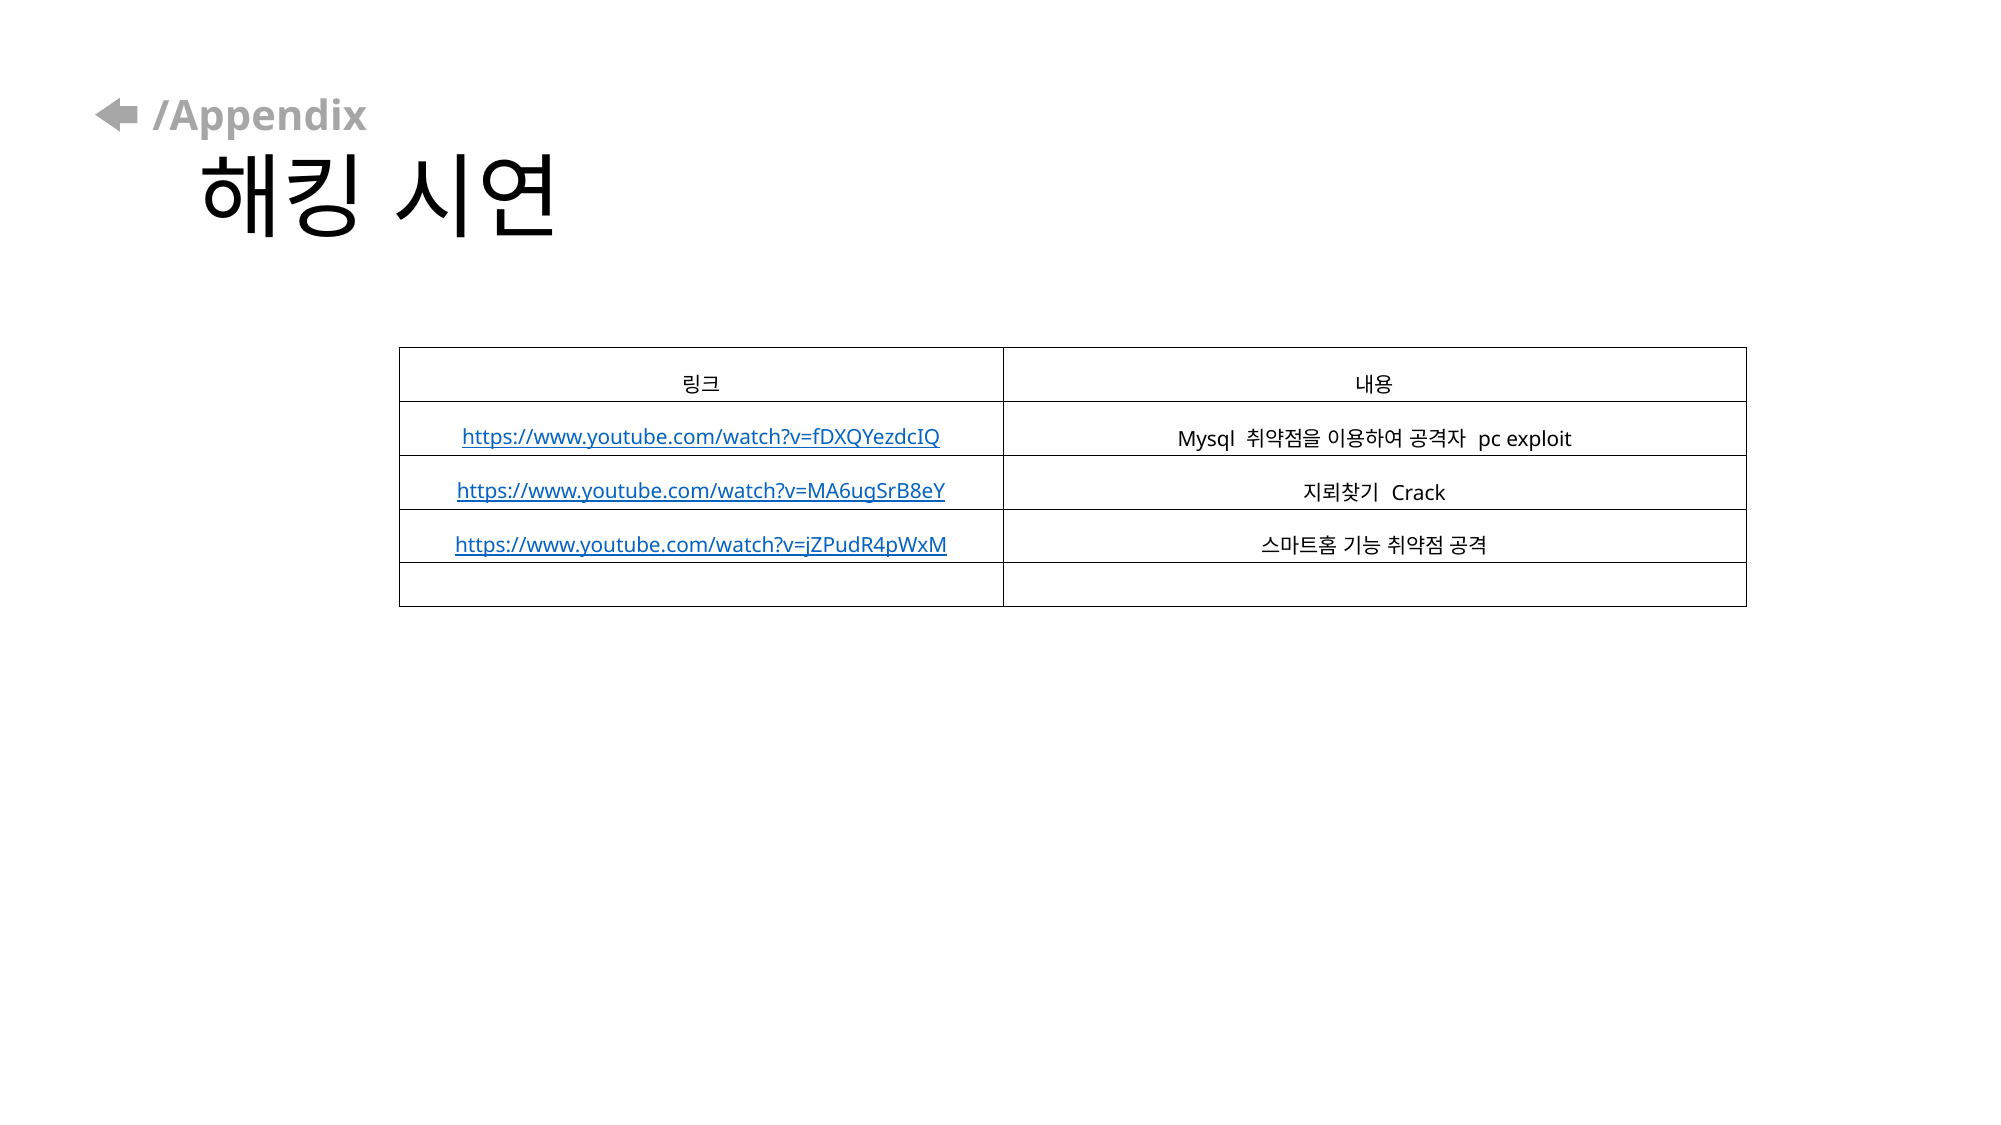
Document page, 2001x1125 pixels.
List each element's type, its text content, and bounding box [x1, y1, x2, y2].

table_cell Mysql 취약점을 이용하여 공격자 pc exploit [1004, 402, 1746, 455]
title /Appendix 해킹 시연 [137, 59, 1863, 278]
table_header 내용 [1004, 348, 1746, 401]
table_cell https://www.youtube.com/watch?v=fDXQYezdcIQ [400, 402, 1003, 455]
text_box [93, 95, 139, 134]
table_cell 스마트홈 기능 취약점 공격 [1004, 510, 1746, 562]
table_cell [1004, 563, 1746, 606]
table_cell 지뢰찾기 Crack [1004, 456, 1746, 509]
table_cell https://www.youtube.com/watch?v=MA6ugSrB8eY [400, 456, 1003, 509]
table_cell [400, 563, 1003, 606]
table_cell https://www.youtube.com/watch?v=jZPudR4pWxM [400, 510, 1003, 562]
table_header 링크 [400, 348, 1003, 401]
